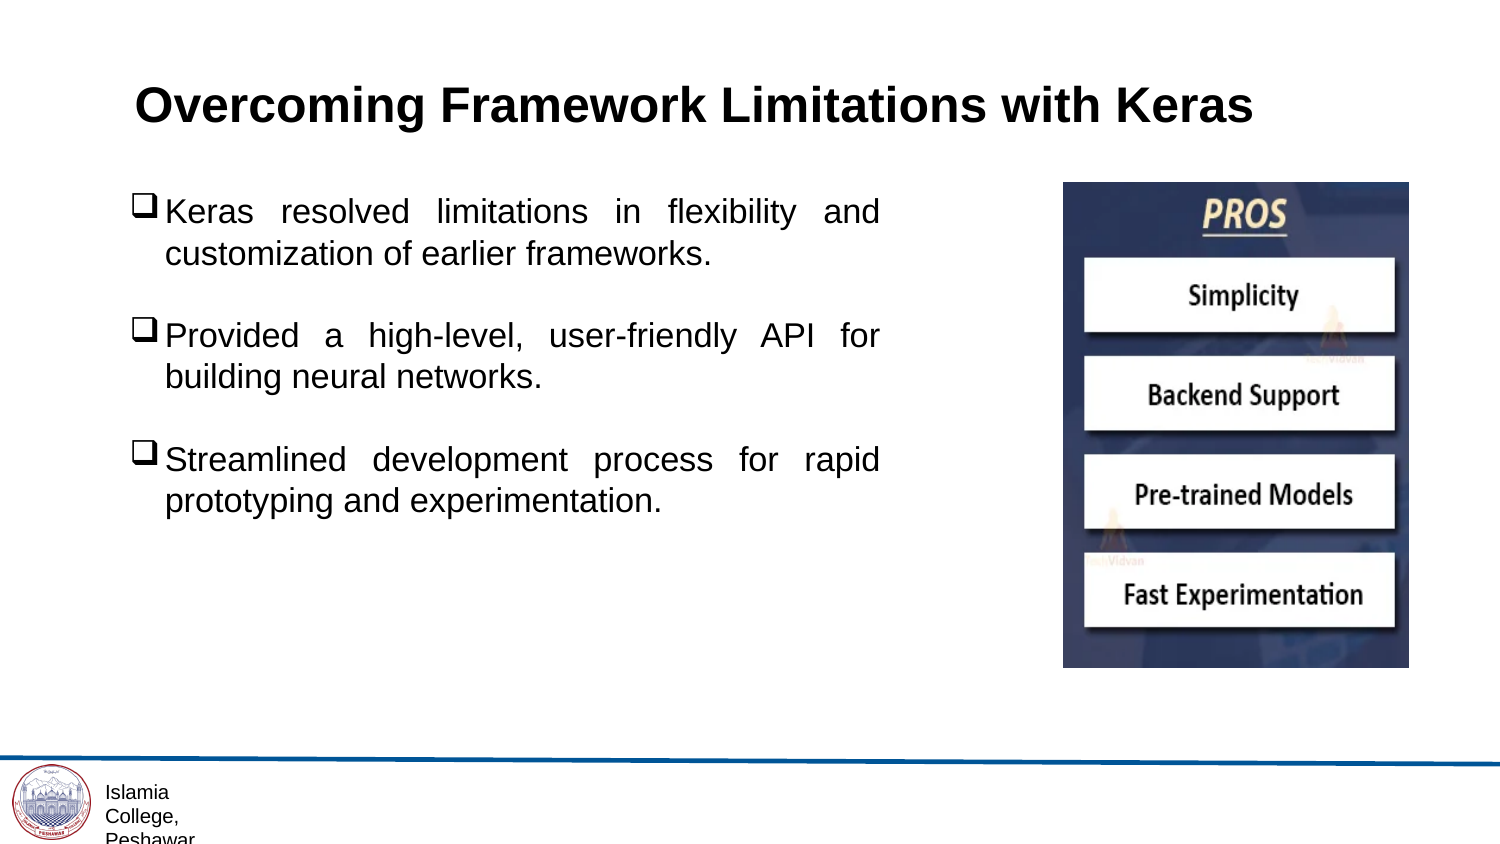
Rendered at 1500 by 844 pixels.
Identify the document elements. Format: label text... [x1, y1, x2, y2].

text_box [0, 757, 450, 765]
text_box Islamia College, Peshawar [95, 774, 243, 844]
text_box Overcoming Framework Limitations with Keras [119, 64, 1271, 140]
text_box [1415, 757, 1500, 765]
text_box Keras resolved limitations in flexibility and customization of earlier frameworks. Provided a high-level, user-friendly API for building neural networks. Streamlined development process for rapid prototyping and experimentation. [114, 182, 453, 527]
picture [11, 763, 91, 840]
picture [455, 182, 1410, 772]
